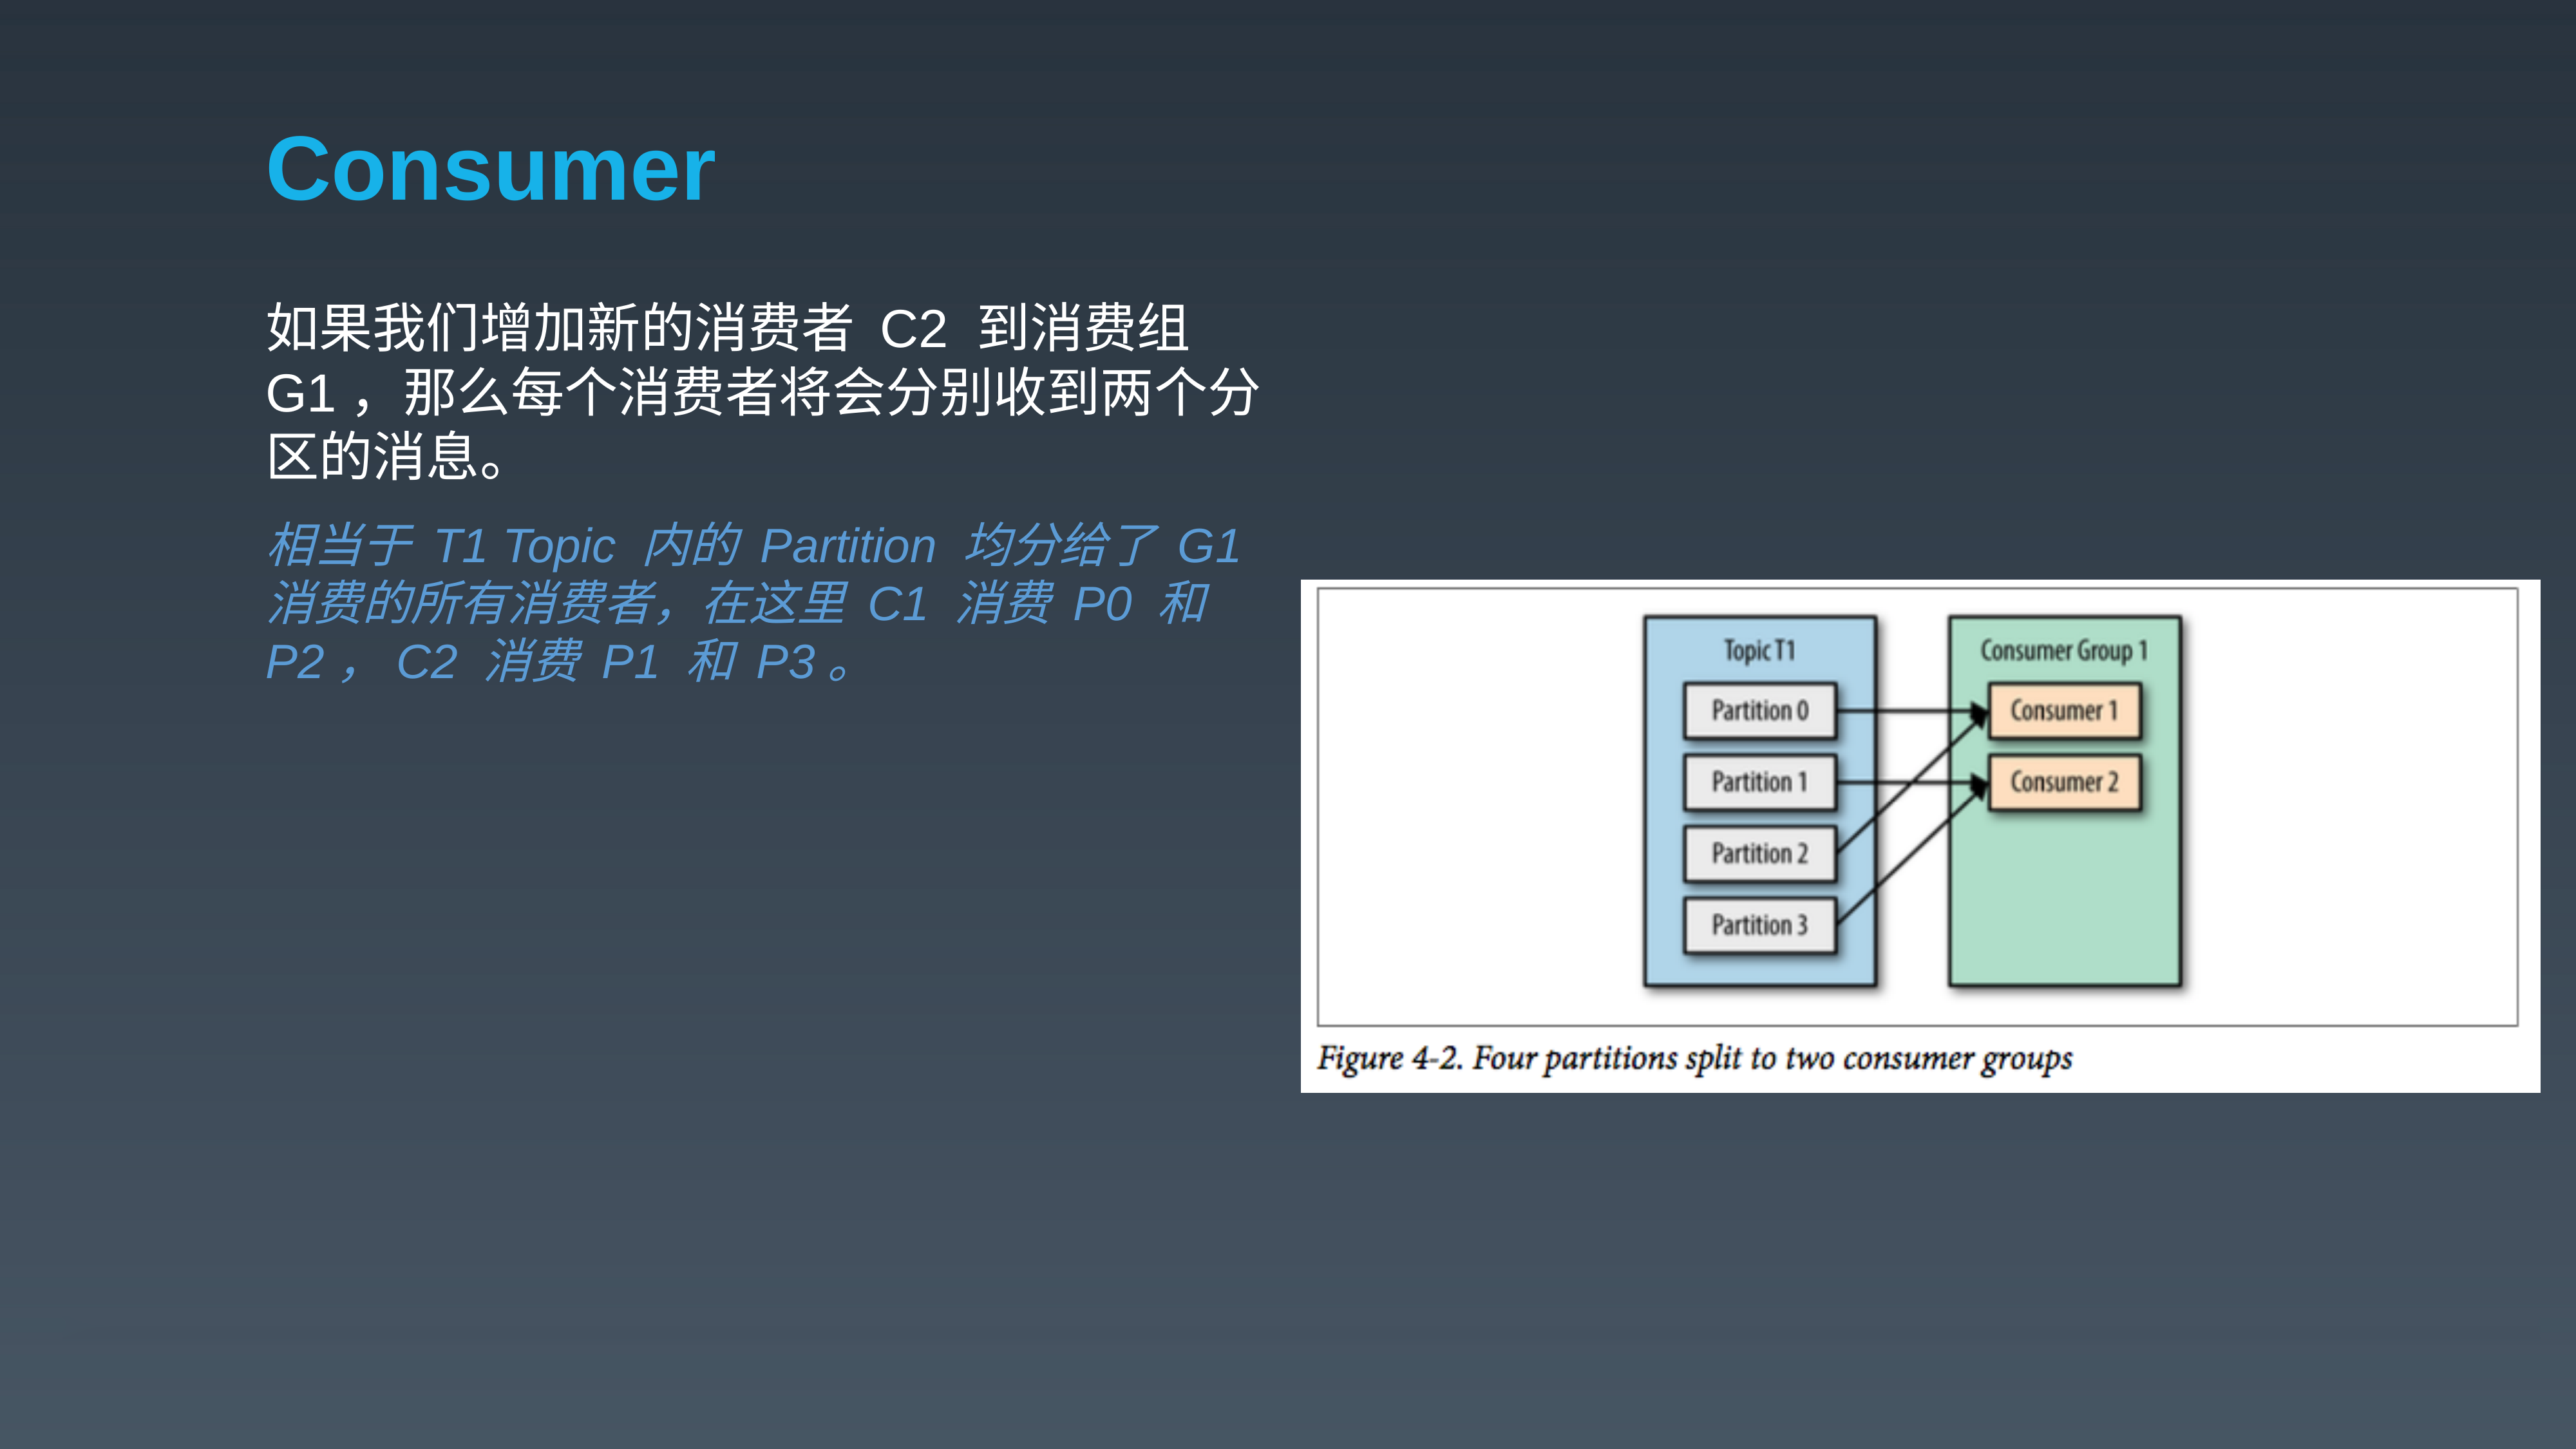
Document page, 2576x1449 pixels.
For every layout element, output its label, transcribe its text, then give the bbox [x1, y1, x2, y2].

title Consumer [260, 103, 2316, 243]
picture [0, 0, 2576, 1449]
list 如果我们增加新的消费者 C2 到消费组 G1，那么每个消费者将会分别收到两个分区的消息。 相当于 T1 Topic 内的 Partition 均分给了 G1 消费的所有消费者，在这里 C1 消费 P0 和 P2，C2 消费 P1 和 P3。 [260, 288, 1273, 1384]
